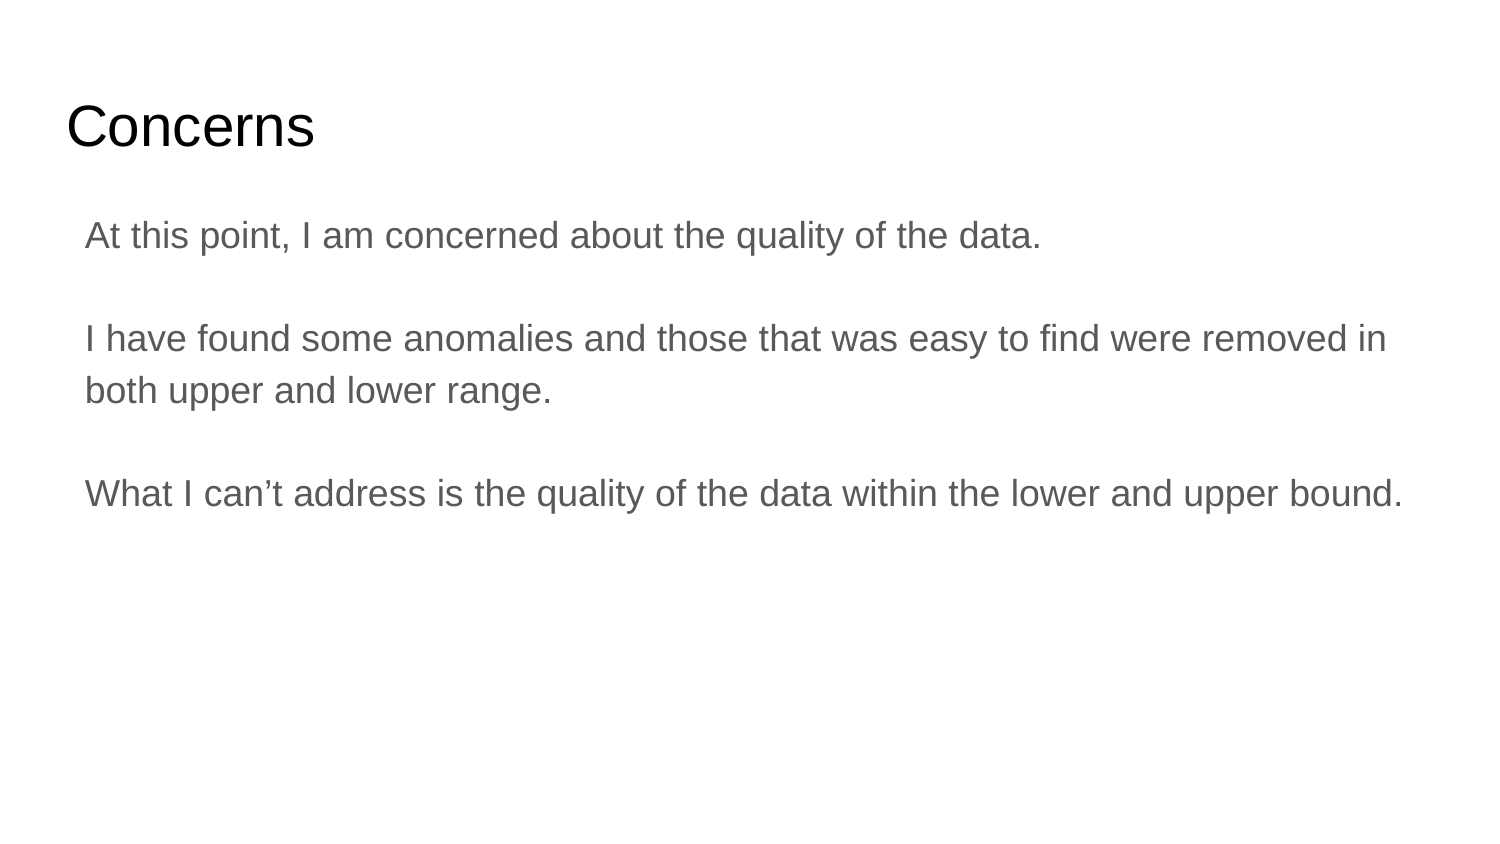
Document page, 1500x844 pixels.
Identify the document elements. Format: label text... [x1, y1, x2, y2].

title Concerns [51, 72, 1449, 167]
list At this point, I am concerned about the quality of the data. I have found some anomalies and those that was easy to find were removed in both upper and lower range. What I can’t address is the quality of the data within the lower and upper bound. [51, 189, 1449, 750]
